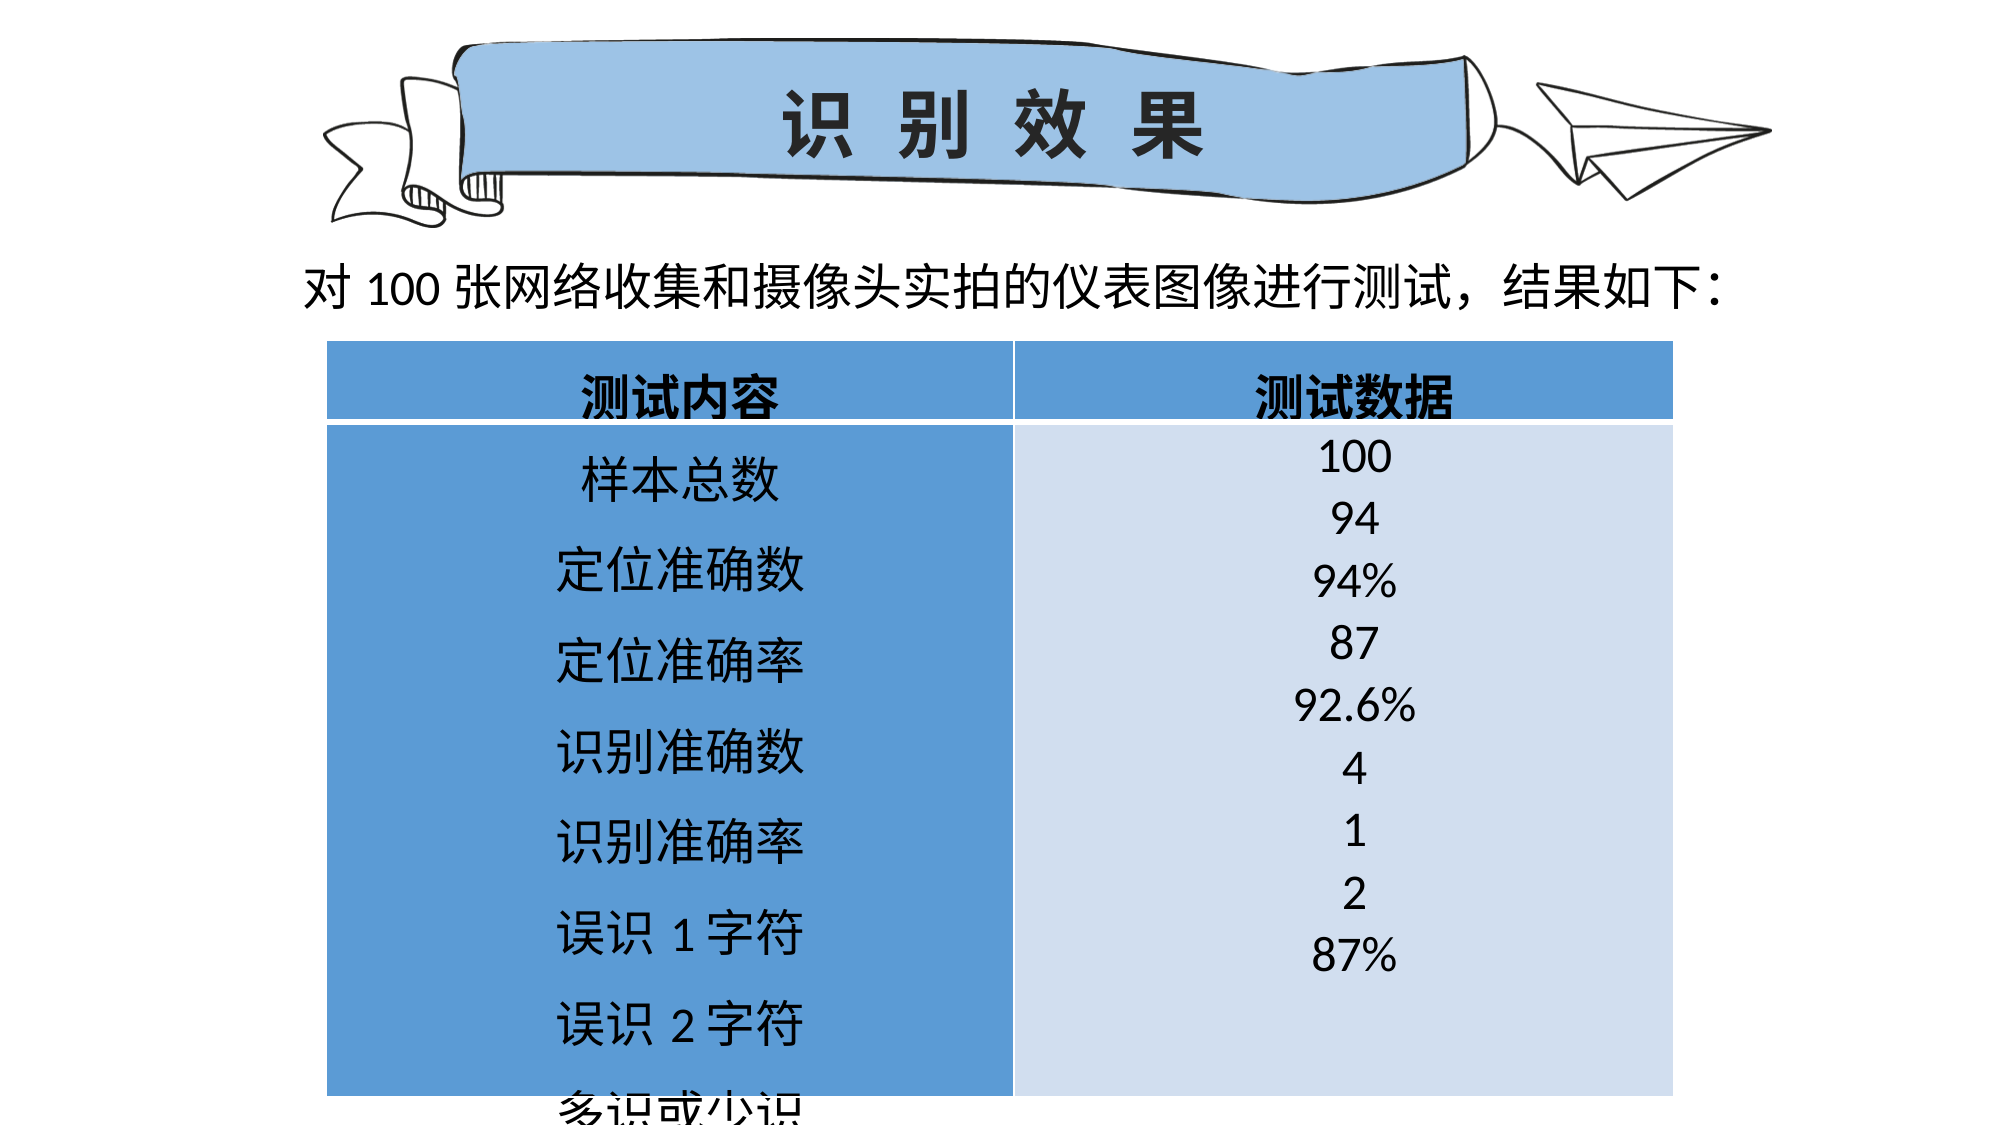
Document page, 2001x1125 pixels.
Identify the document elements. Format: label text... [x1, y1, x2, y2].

table_cell 样本总数 定位准确数 定位准确率 识别准确数 识别准确率 误识1字符 误识2字符 多识或少识 总识别率 [327, 425, 1013, 1096]
table_header 测试内容 [327, 341, 1013, 419]
text_box 对100张网络收集和摄像头实拍的仪表图像进行测试，结果如下： [288, 247, 1737, 323]
table_cell 100 94 94% 87 92.6% 4 1 2 87% [1015, 425, 1673, 1096]
table_header 测试数据 [1015, 341, 1673, 419]
picture [323, 38, 1772, 228]
